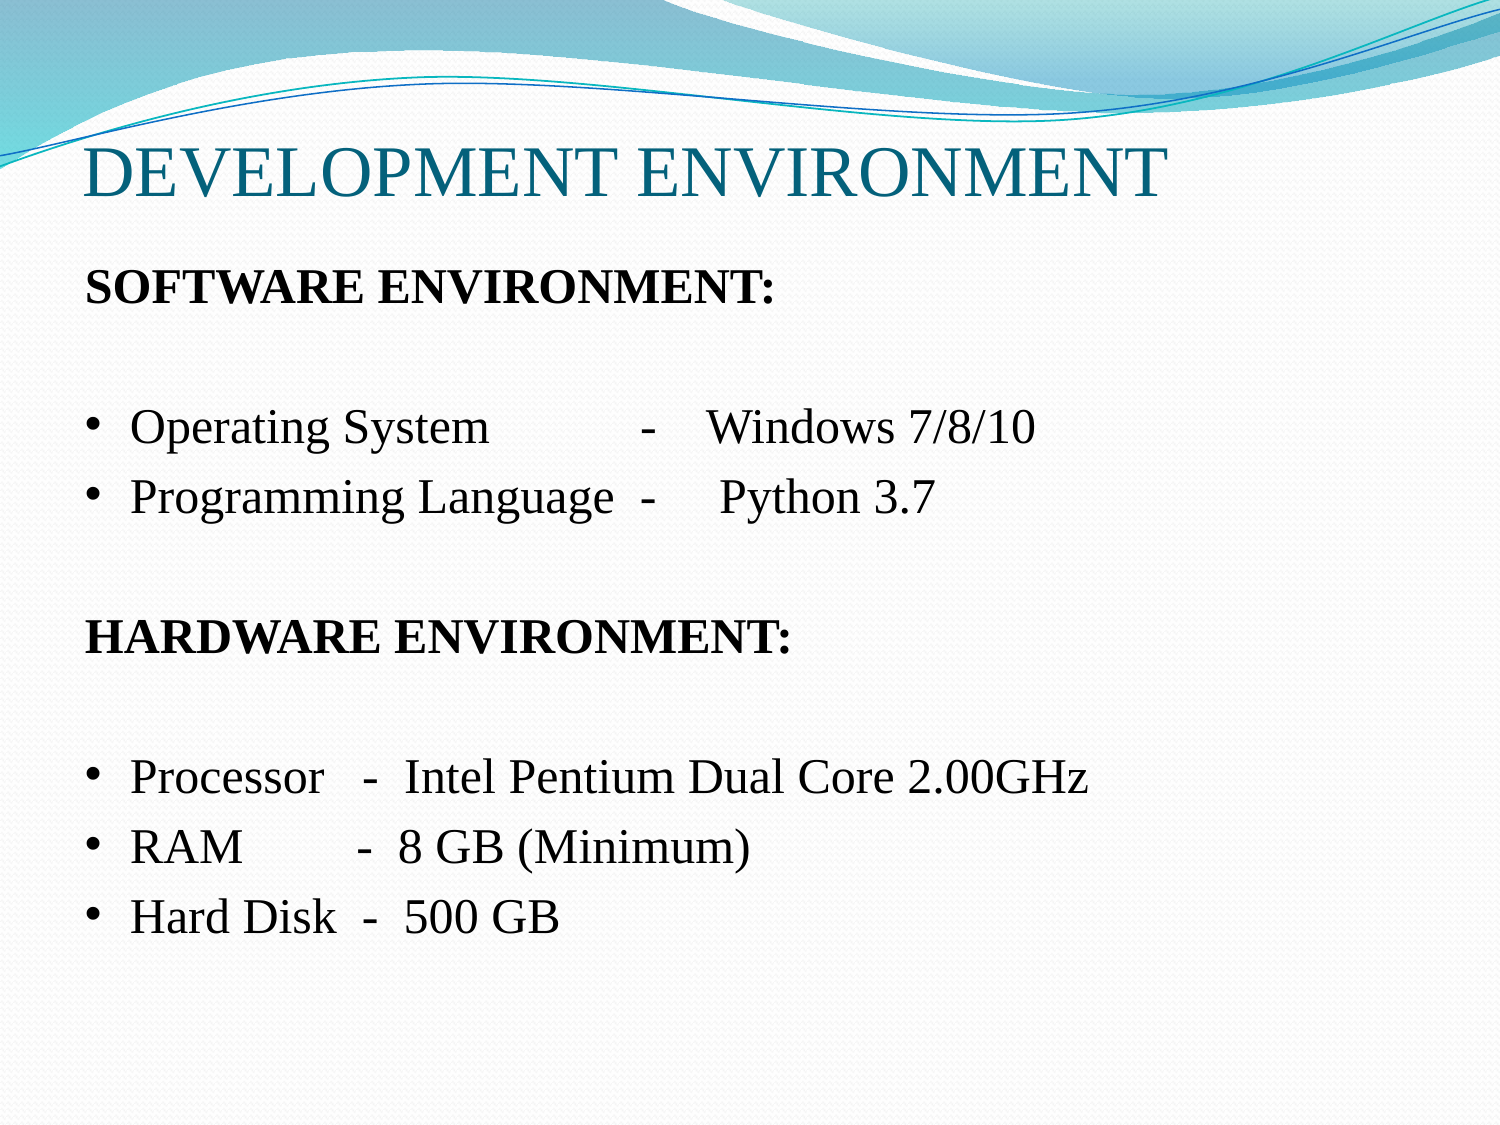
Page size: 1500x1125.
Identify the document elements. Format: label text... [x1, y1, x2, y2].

list SOFTWARE ENVIRONMENT: Operating System - Windows 7/8/10 Programming Language - Python 3.7 HARDWARE ENVIRONMENT: Processor - Intel Pentium Dual Core 2.00GHz RAM - 8 GB (Minimum) Hard Disk - 500 GB [70, 246, 1425, 1038]
title DEVELOPMENT ENVIRONMENT [82, 115, 1425, 211]
